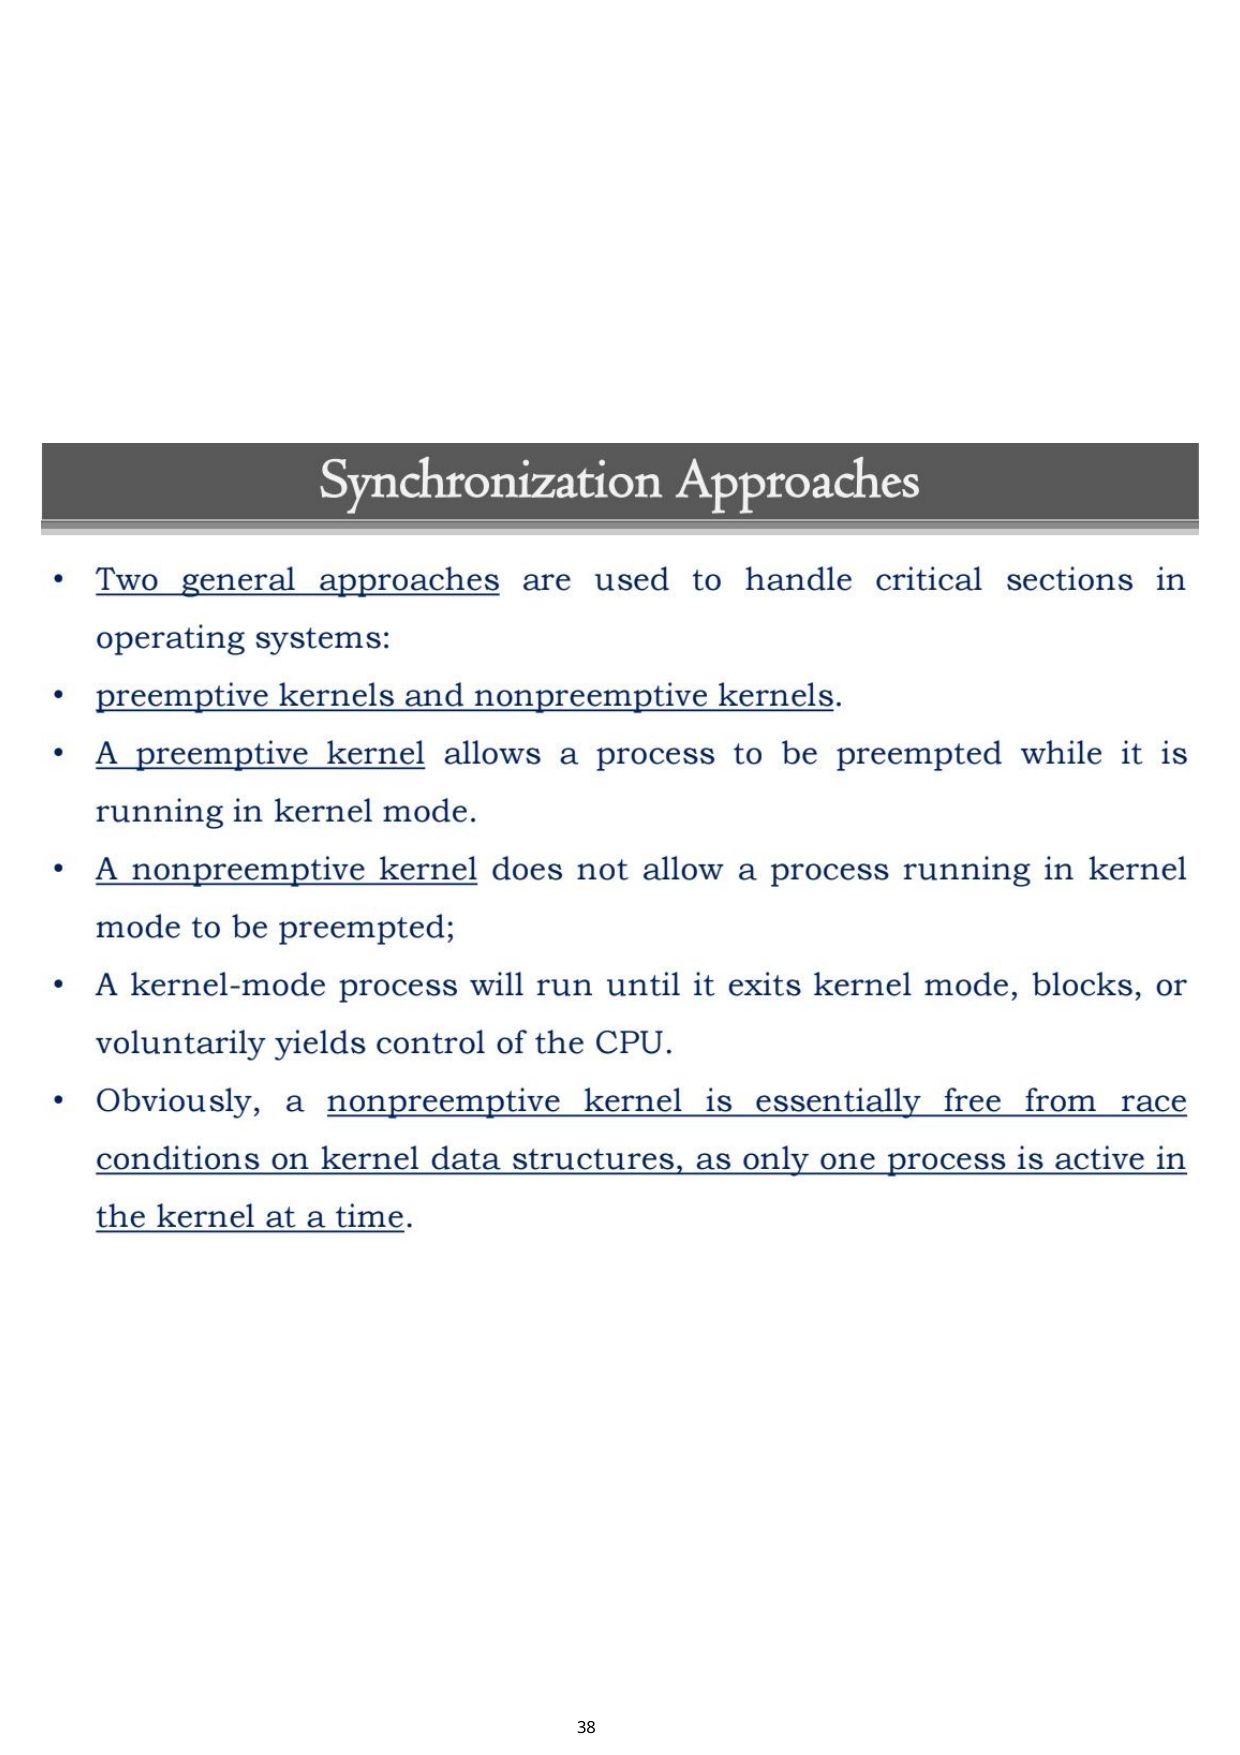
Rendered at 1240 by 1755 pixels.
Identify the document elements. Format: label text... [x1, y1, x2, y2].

slide_number 38 [570, 1713, 605, 1755]
picture [41, 442, 1199, 1243]
